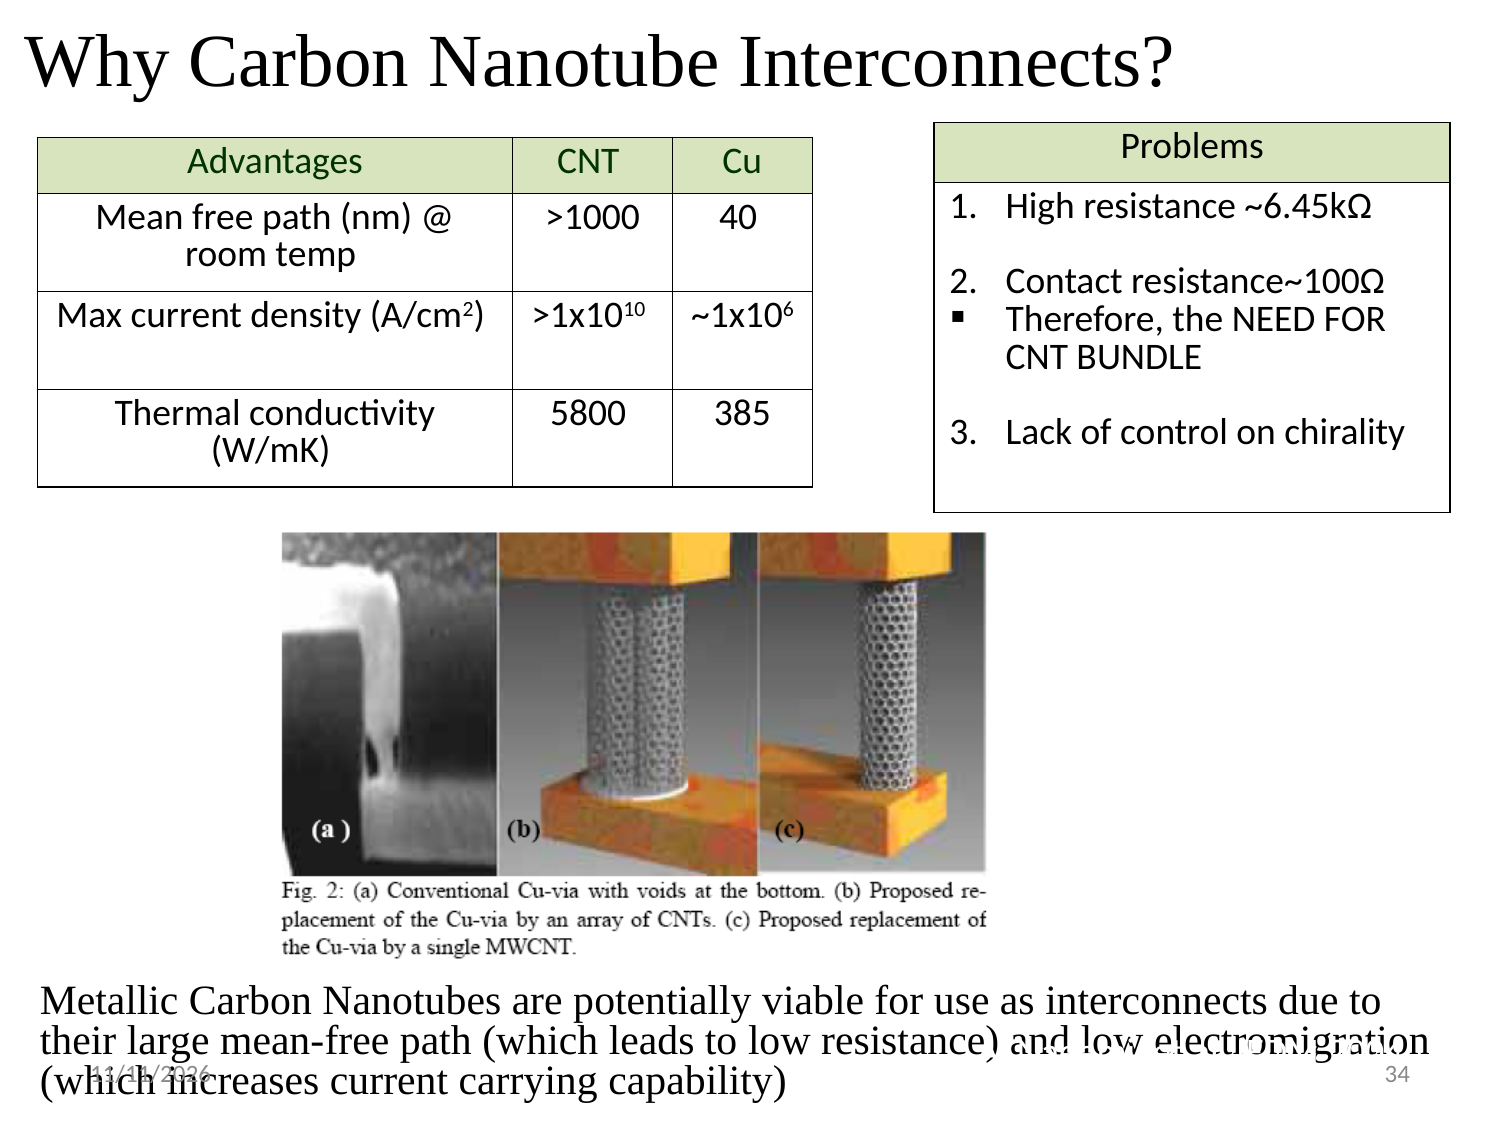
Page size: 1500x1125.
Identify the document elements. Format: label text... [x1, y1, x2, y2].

table_cell ~1x106 [673, 292, 812, 389]
title Why Carbon Nanotube Interconnects? [0, 0, 1275, 150]
table_cell 40 [673, 194, 812, 291]
table_cell >1x1010 [513, 292, 672, 389]
text_box A. Naeemi, et al, IEDM 2004 F. Kreupl, et al, IEDM 2004 [962, 1019, 1500, 1125]
table_cell High resistance ~6.45kΩ Contact resistance~100Ω Therefore, the NEED FOR CNT BUNDLE 3. Lack of control on chirality [935, 183, 1449, 512]
table_cell 385 [673, 390, 812, 486]
table_header Problems [935, 123, 1449, 182]
list Metallic Carbon Nanotubes are potentially viable for use as interconnects due to their large mean-free path (which leads to low resistance) and low electromigration (which increases current carrying capability) [24, 975, 1463, 1100]
table_cell 5800 [513, 390, 672, 486]
table_cell Thermal conductivity (W/mK) [38, 390, 512, 486]
table_cell Max current density (A/cm2) [38, 292, 512, 389]
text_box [274, 524, 1005, 963]
table_cell >1000 [513, 194, 672, 291]
slide_number 34 [1074, 1042, 1425, 1103]
table_header Cu [673, 138, 812, 193]
table_cell Mean free path (nm) @ room temp [38, 194, 512, 291]
table_header CNT [513, 138, 672, 193]
table_header Advantages [38, 138, 512, 193]
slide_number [75, 1042, 425, 1103]
